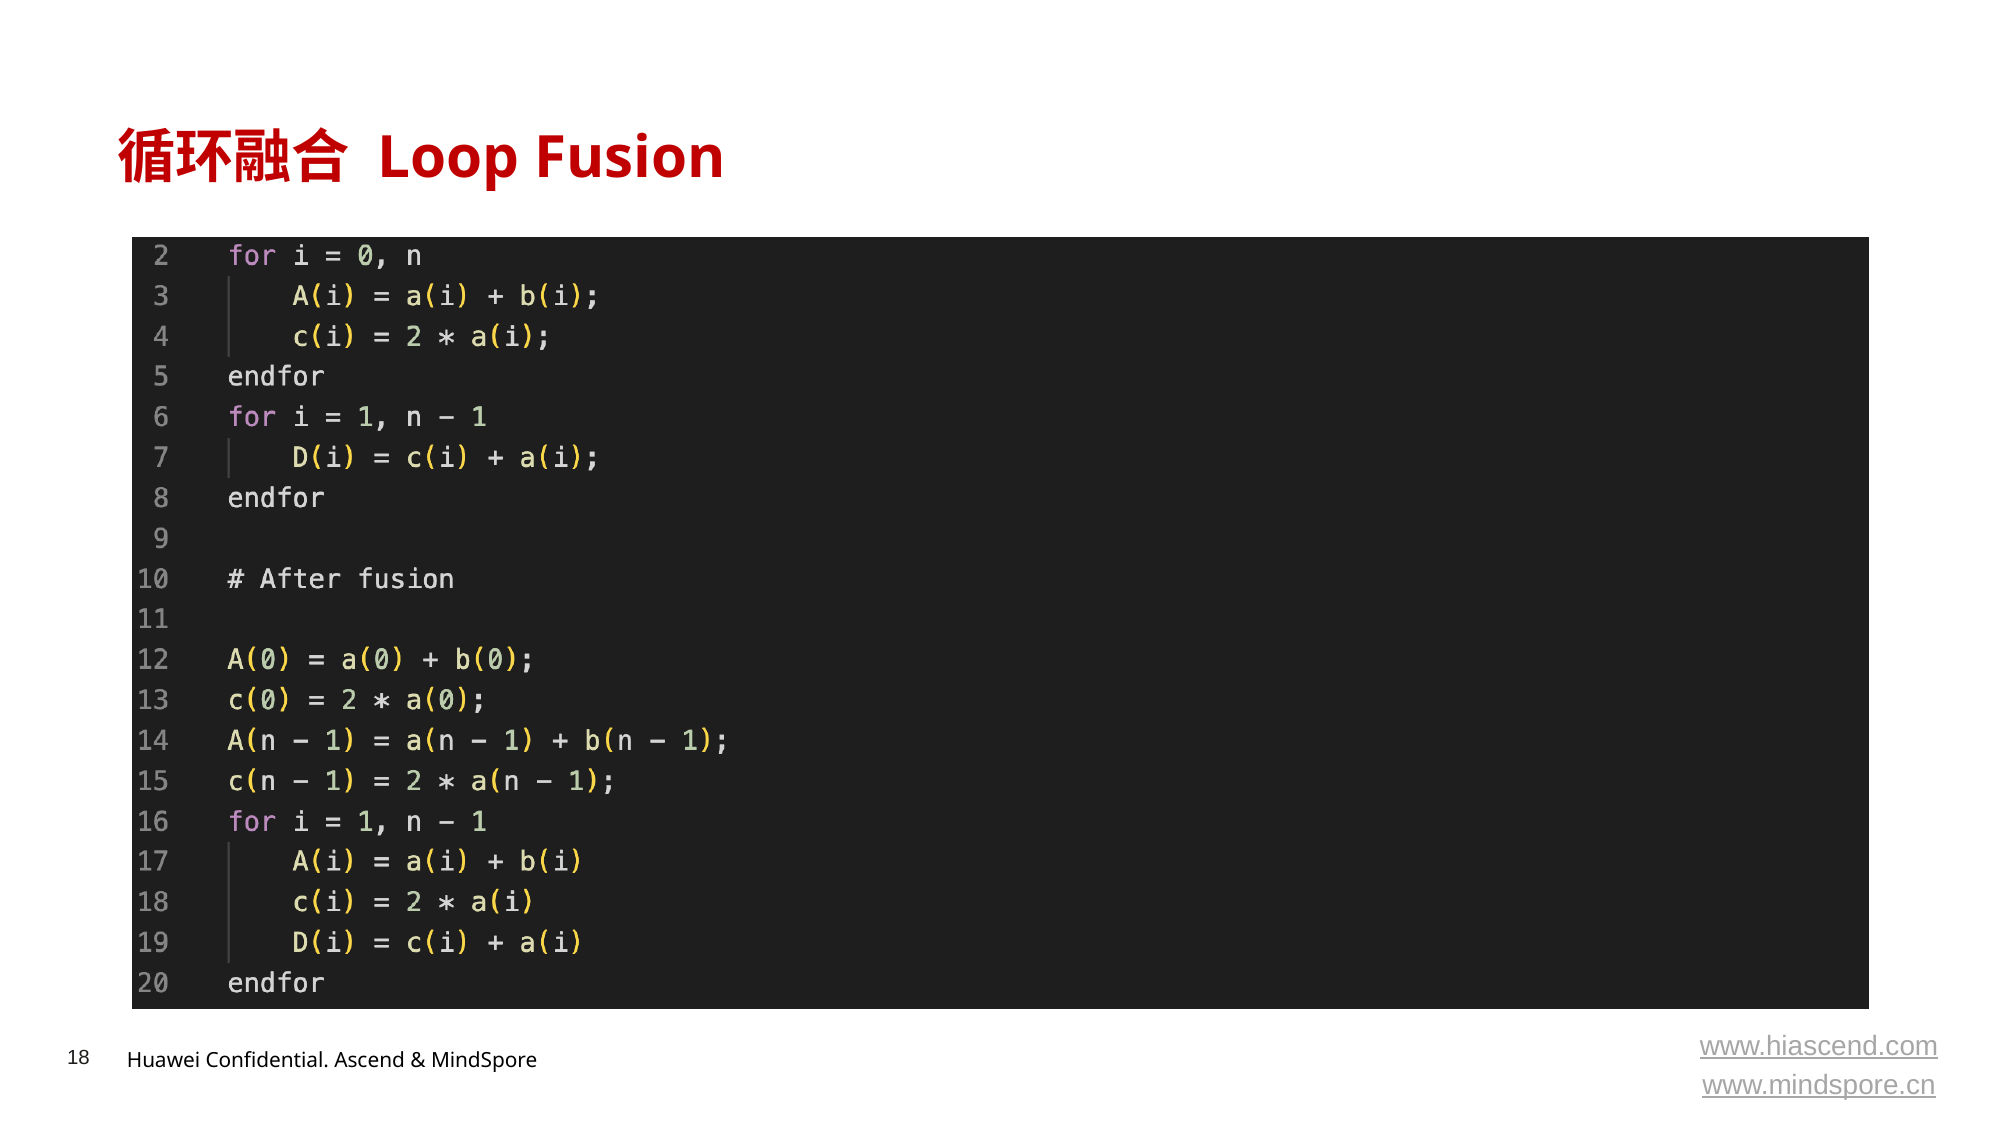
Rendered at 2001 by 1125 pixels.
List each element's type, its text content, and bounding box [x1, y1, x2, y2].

picture [131, 236, 1869, 1009]
title 循环融合 Loop Fusion [102, 111, 1901, 209]
